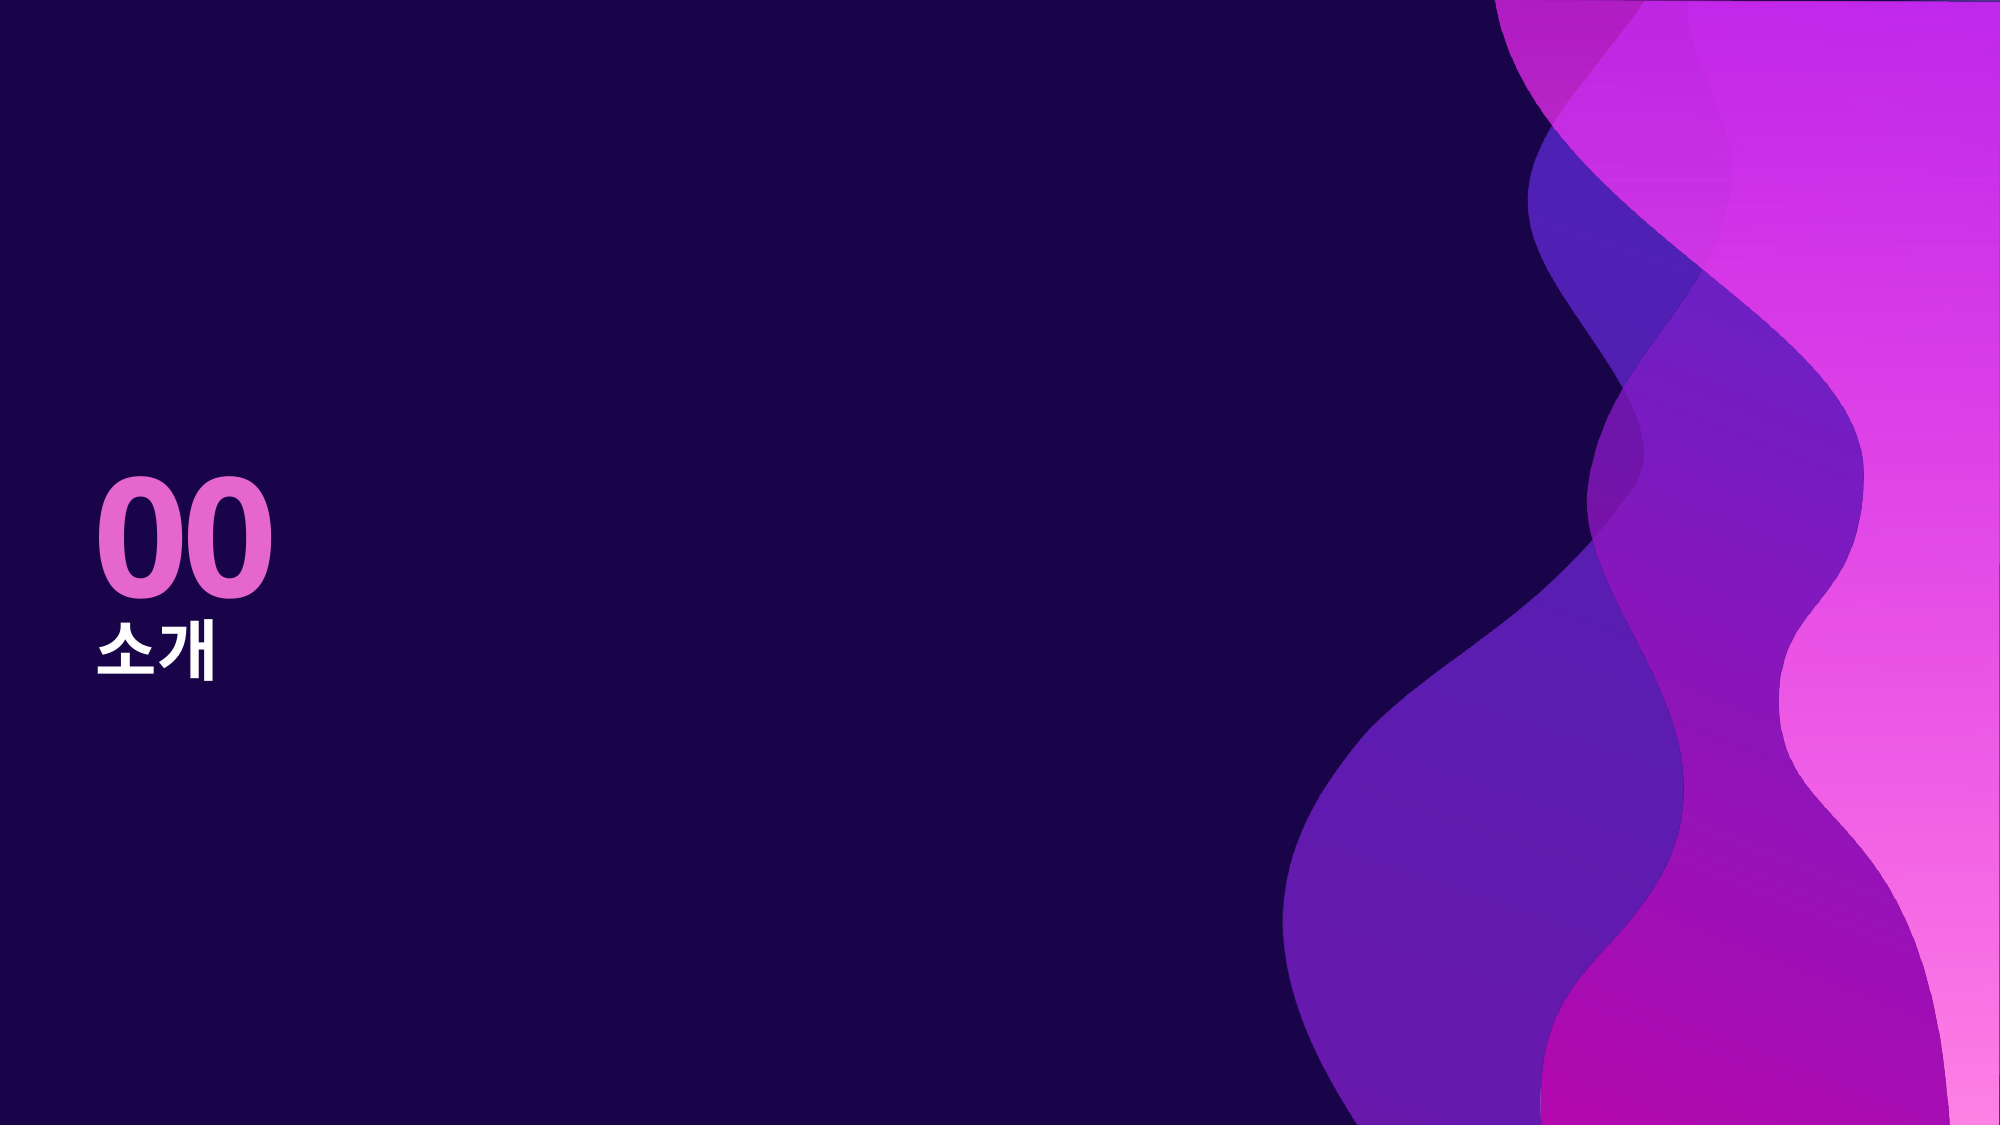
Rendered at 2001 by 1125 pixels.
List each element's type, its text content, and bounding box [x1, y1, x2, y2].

picture [1495, 1, 2000, 1125]
list 소개 [95, 609, 987, 690]
title 00 [93, 479, 1014, 583]
picture [1283, 2, 1494, 1125]
